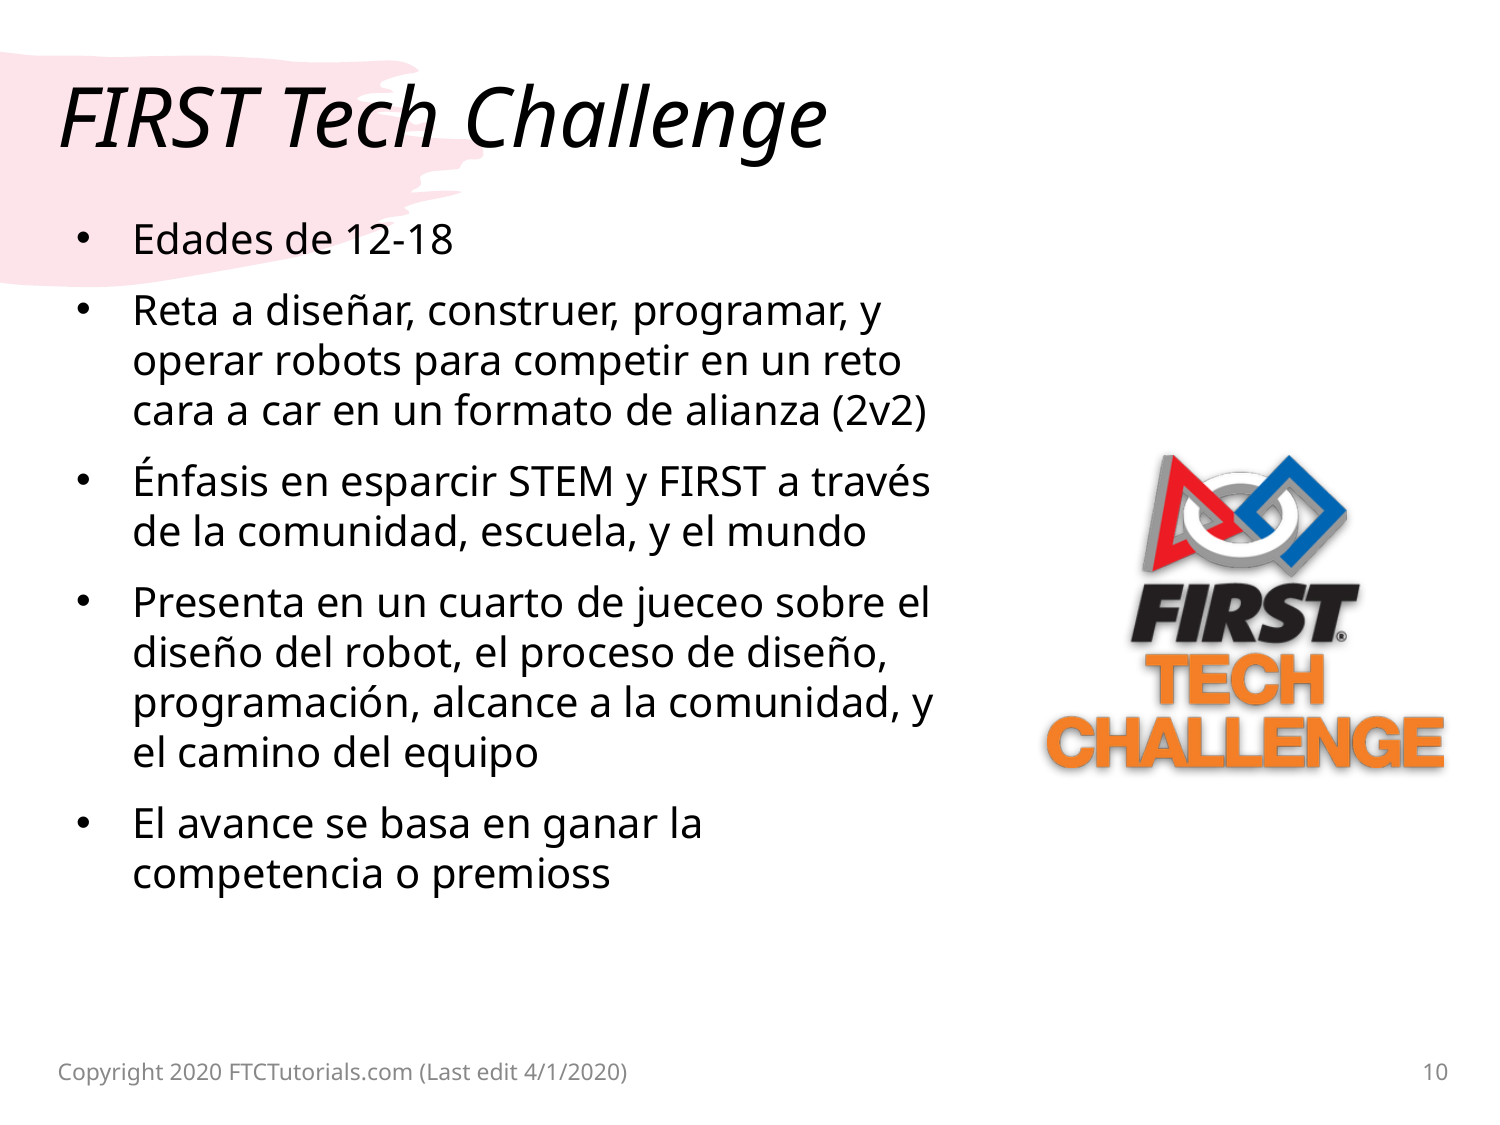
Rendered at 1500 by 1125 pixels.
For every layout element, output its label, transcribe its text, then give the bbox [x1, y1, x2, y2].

slide_number 10 [1378, 1042, 1464, 1103]
footer Copyright 2020 FTCTutorials.com (Last edit 4/1/2020) [42, 1042, 718, 1103]
list Edades de 12-18 Reta a diseñar, construer, programar, y operar robots para competir en un reto cara a car en un formato de alianza (2v2) Énfasis en esparcir STEM y FIRST a través de la comunidad, escuela, y el mundo Presenta en un cuarto de jueceo sobre el diseño del robot, el proceso de diseño, programación, alcance a la comunidad, y el camino del equipo El avance se basa en ganar la competencia o premioss [42, 204, 980, 1030]
title FIRST Tech Challenge [42, 59, 1464, 182]
picture [1046, 455, 1444, 768]
